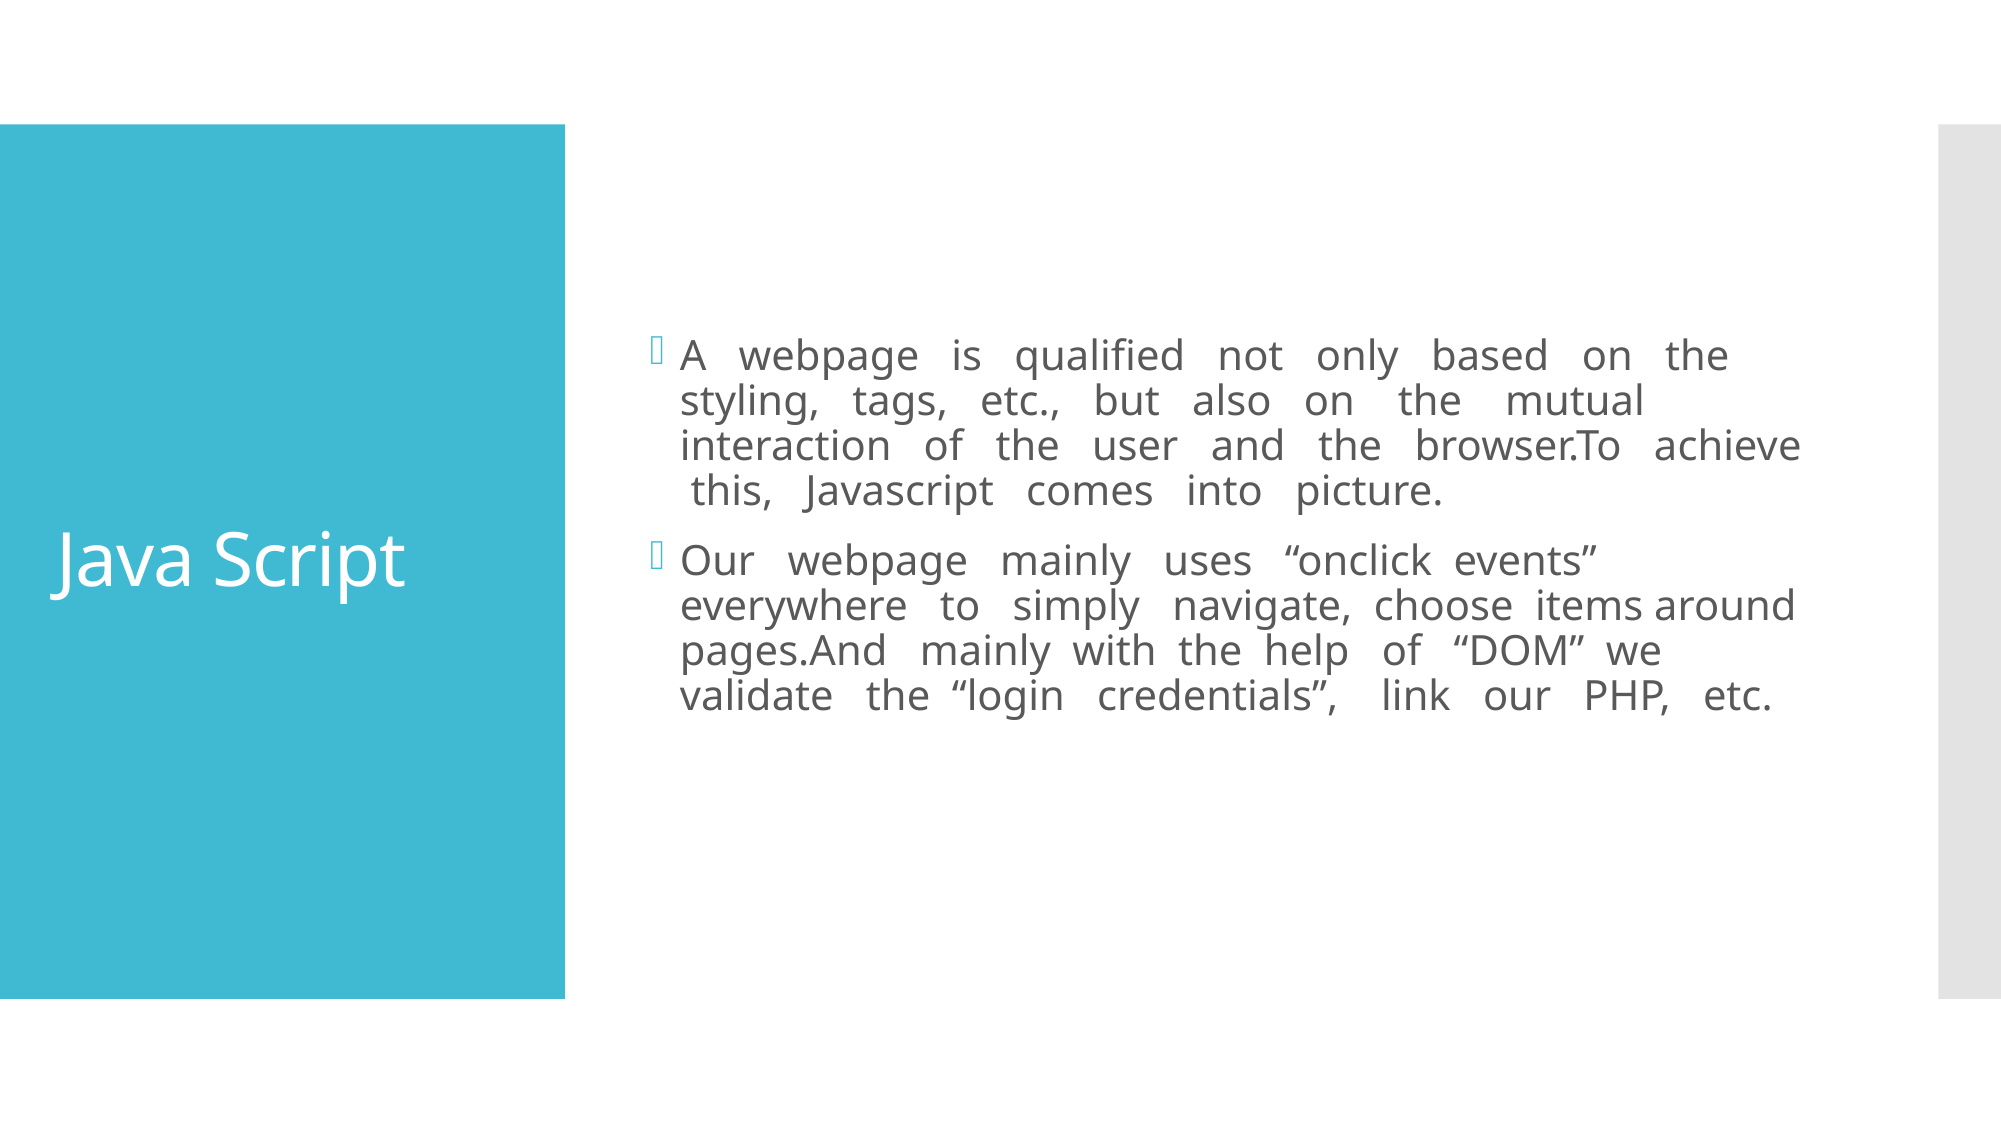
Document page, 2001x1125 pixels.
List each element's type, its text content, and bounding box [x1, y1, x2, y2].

list A webpage is qualified not only based on the styling, tags, etc., but also on the mutual interaction of the user and the browser.To achieve this, Javascript comes into picture. Our webpage mainly uses “onclick events” everywhere to simply navigate, choose items around pages.And mainly with the help of “DOM” we validate the “login credentials”, link our PHP, etc. [634, 141, 1835, 982]
title Java Script [41, 184, 525, 940]
